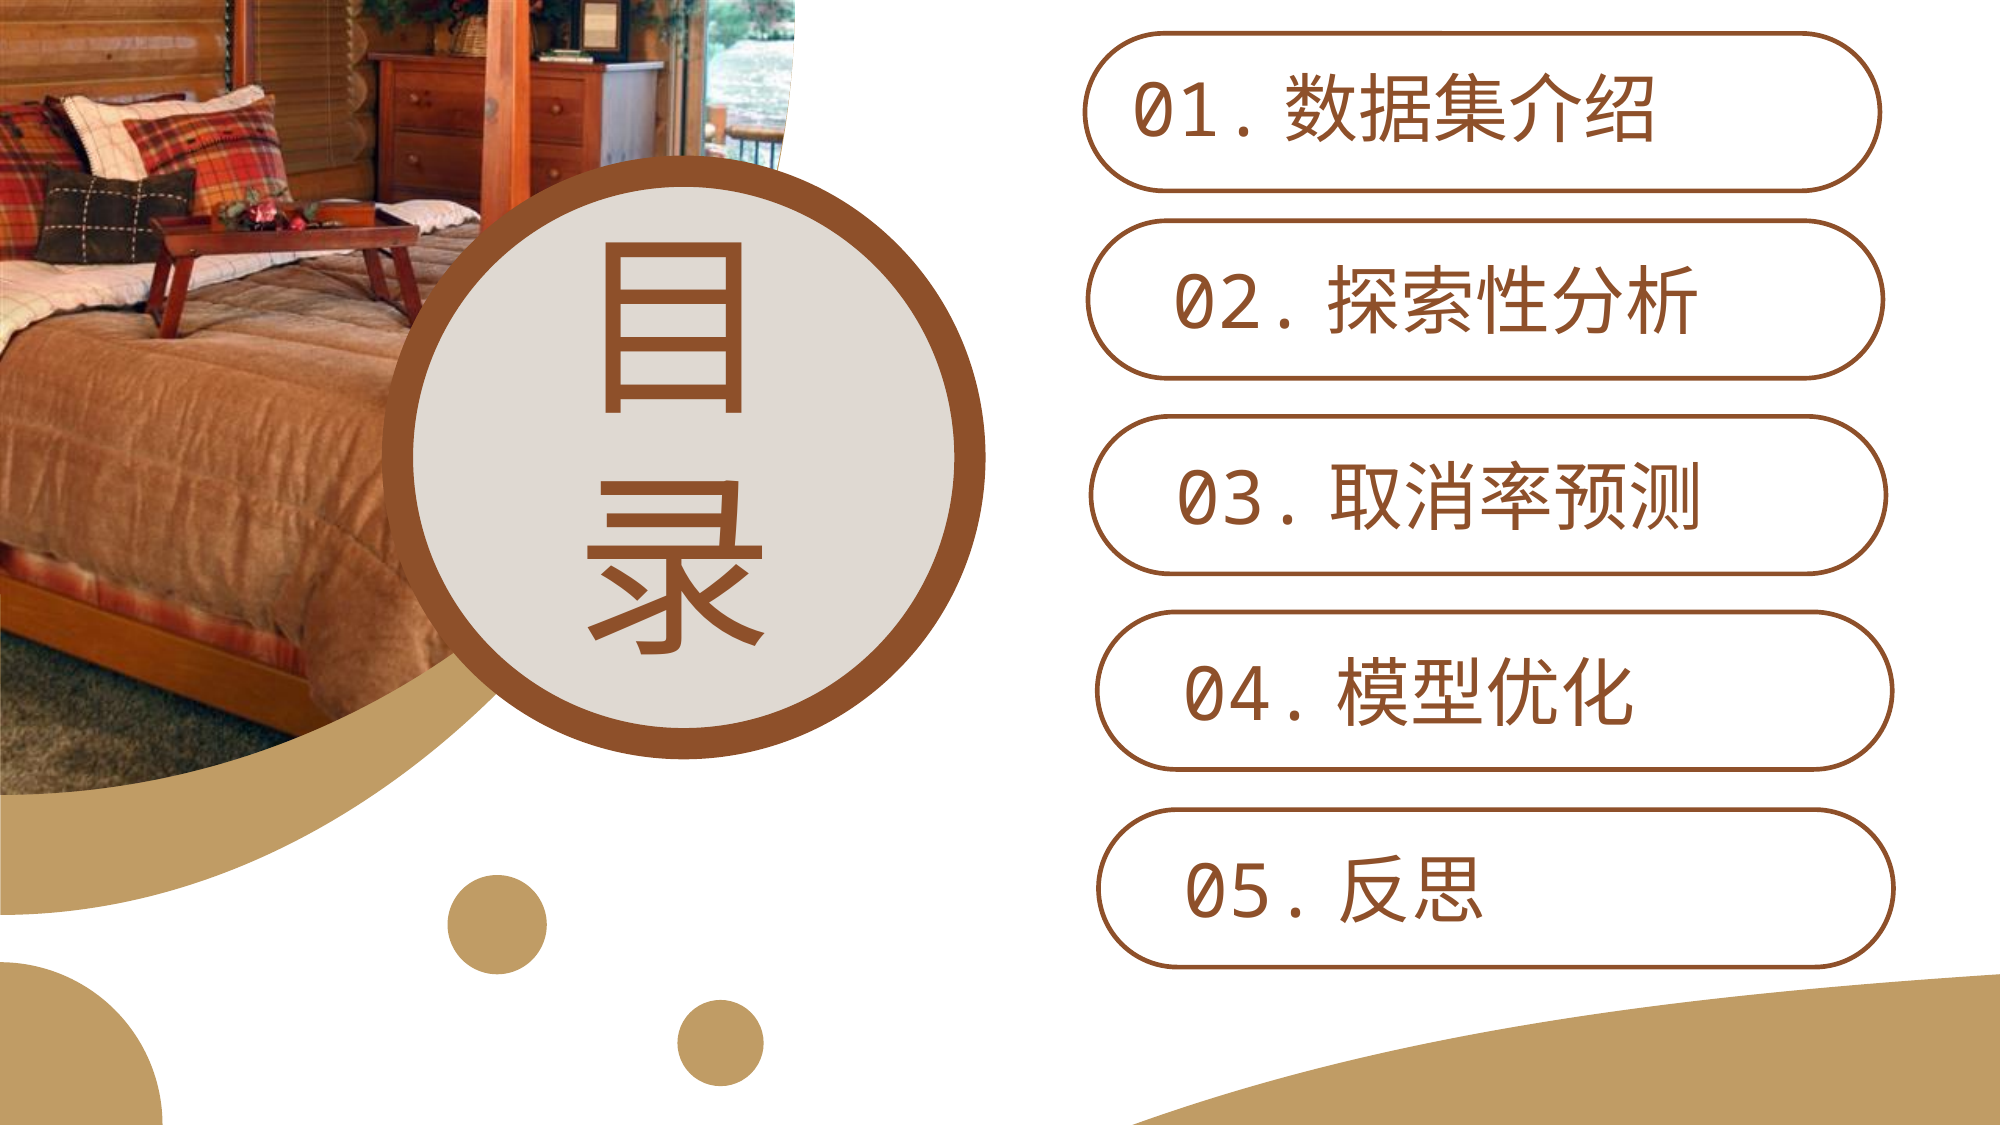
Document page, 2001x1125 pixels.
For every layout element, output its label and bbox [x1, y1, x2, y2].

text_box [1132, 973, 2000, 1125]
text_box [1087, 220, 1883, 379]
text_box [1098, 809, 1894, 968]
text_box [1084, 33, 1880, 191]
text_box [1097, 611, 1893, 770]
text_box [676, 998, 765, 1088]
text_box [1090, 416, 1886, 574]
text_box [0, 795, 376, 916]
text_box [0, 961, 164, 1125]
picture [0, 0, 795, 795]
text_box [446, 873, 548, 976]
text_box [795, 192, 971, 723]
